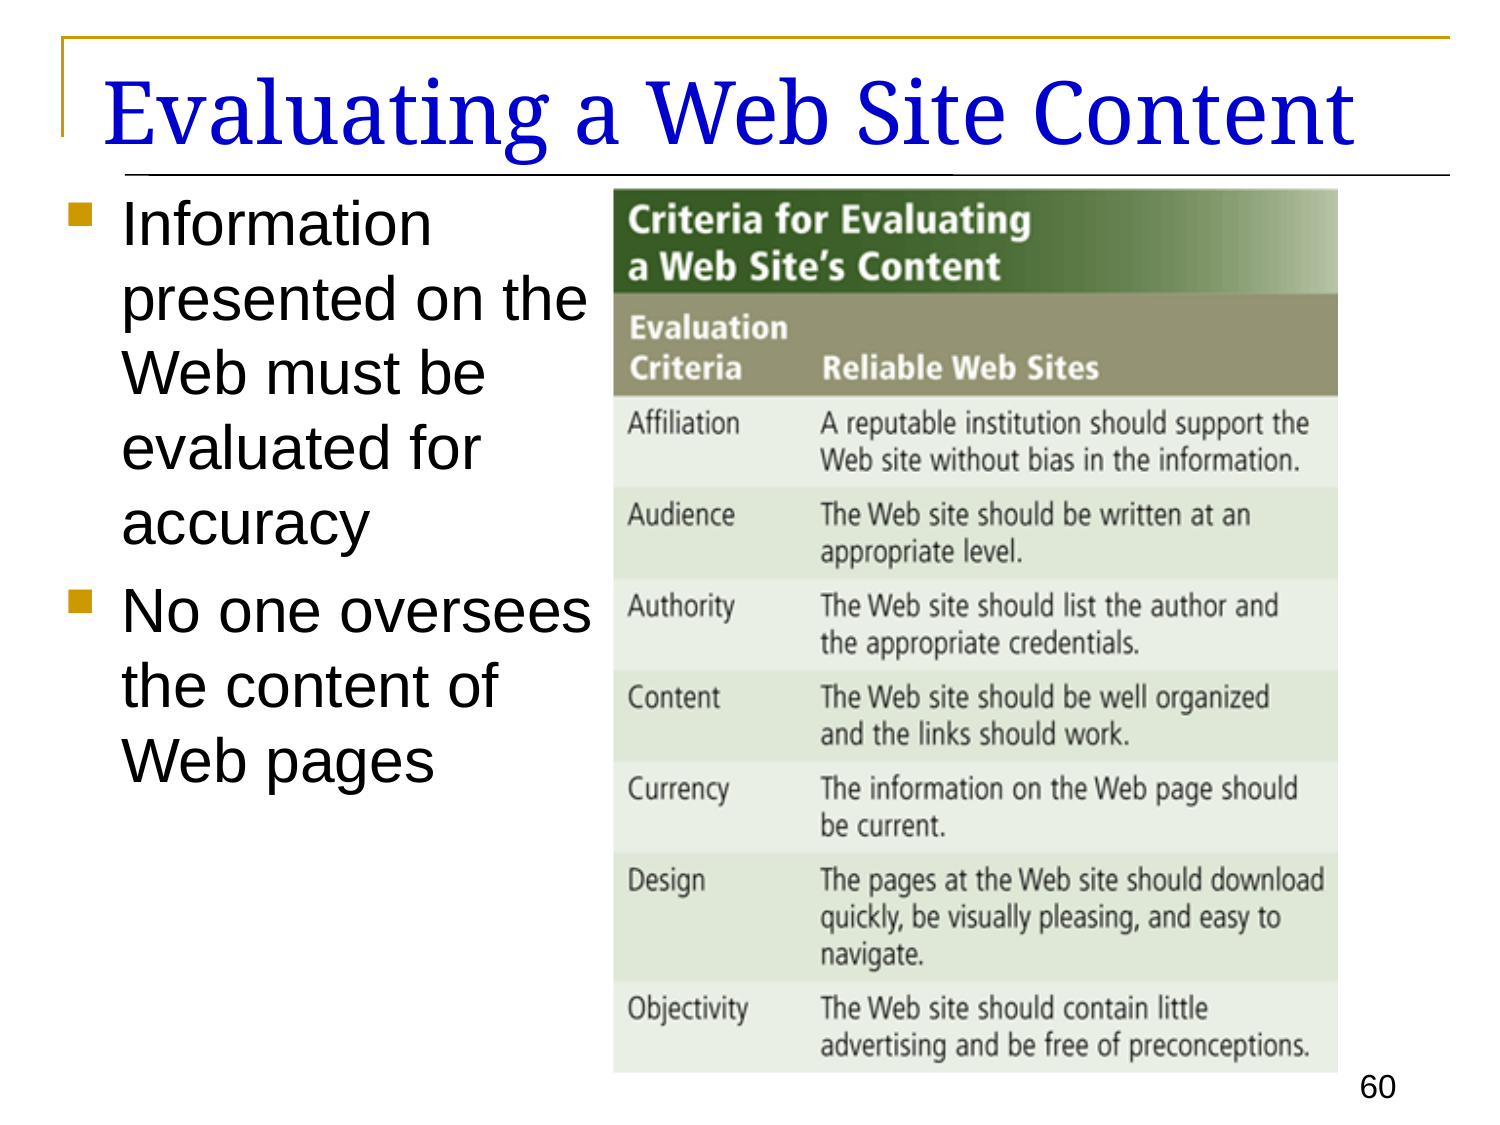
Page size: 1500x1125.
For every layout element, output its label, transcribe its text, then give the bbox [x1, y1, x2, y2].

title Evaluating a Web Site Content [87, 49, 1451, 163]
picture [612, 187, 1338, 1075]
list Information presented on the Web must be evaluated for accuracy No one oversees the content of Web pages [49, 174, 613, 1076]
